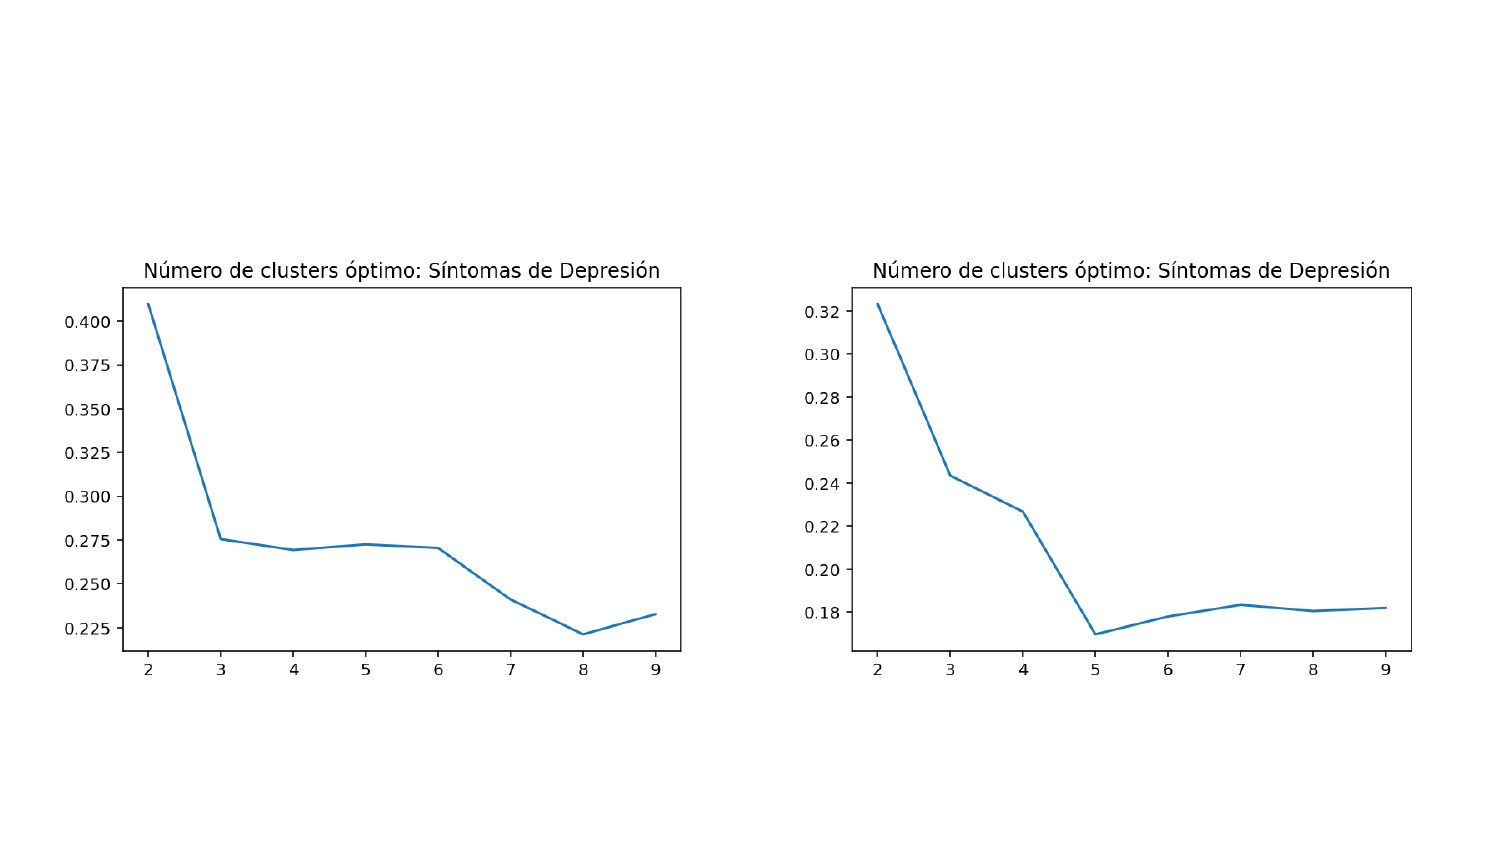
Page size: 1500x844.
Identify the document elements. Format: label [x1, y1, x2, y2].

picture [50, 248, 693, 690]
picture [791, 248, 1422, 690]
